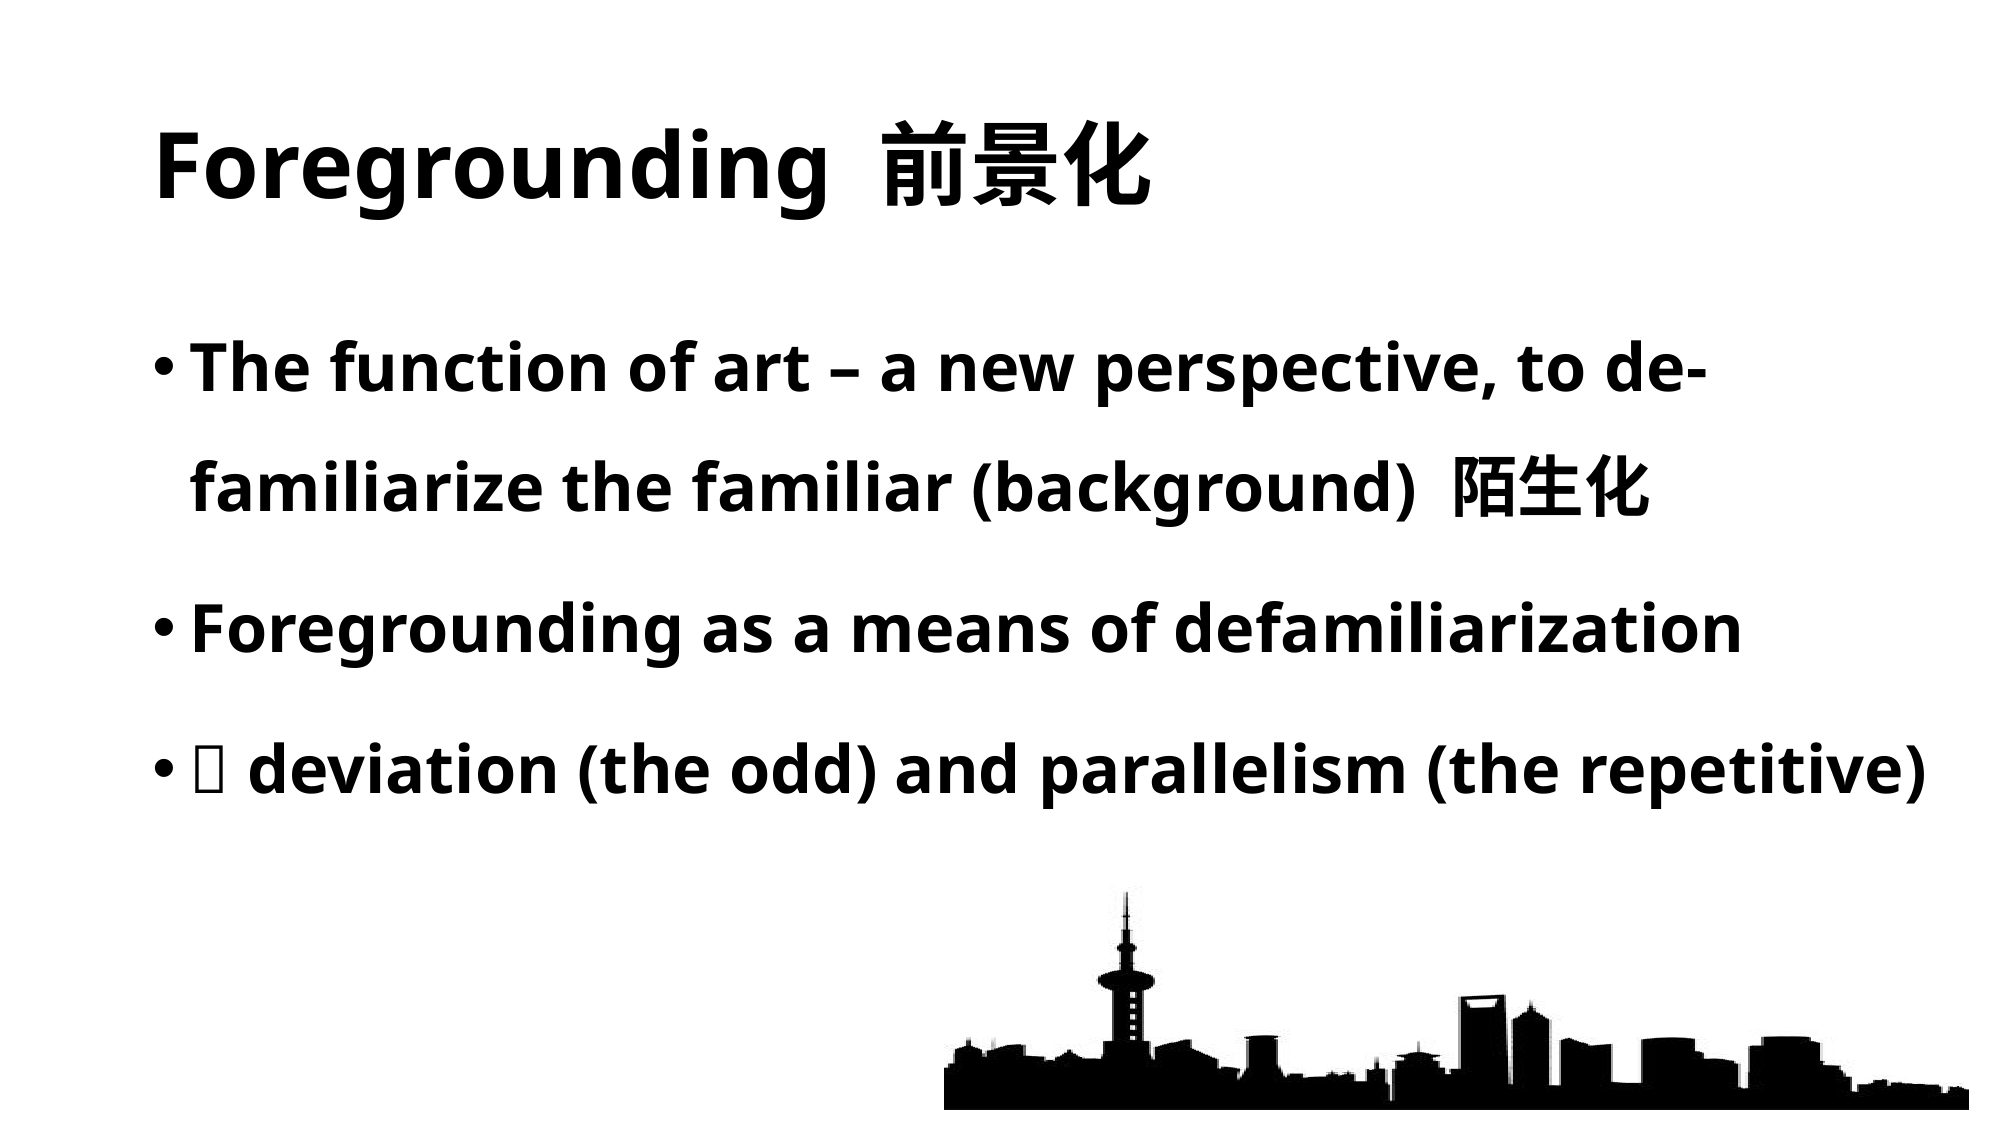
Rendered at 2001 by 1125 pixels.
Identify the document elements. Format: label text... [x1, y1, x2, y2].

list The function of art – a new perspective, to de-familiarize the familiar (background) 陌生化 Foregrounding as a means of defamiliarization  deviation (the odd) and parallelism (the repetitive) [137, 277, 1946, 1044]
picture [944, 840, 1969, 1110]
title Foregrounding 前景化 [137, 59, 1863, 277]
